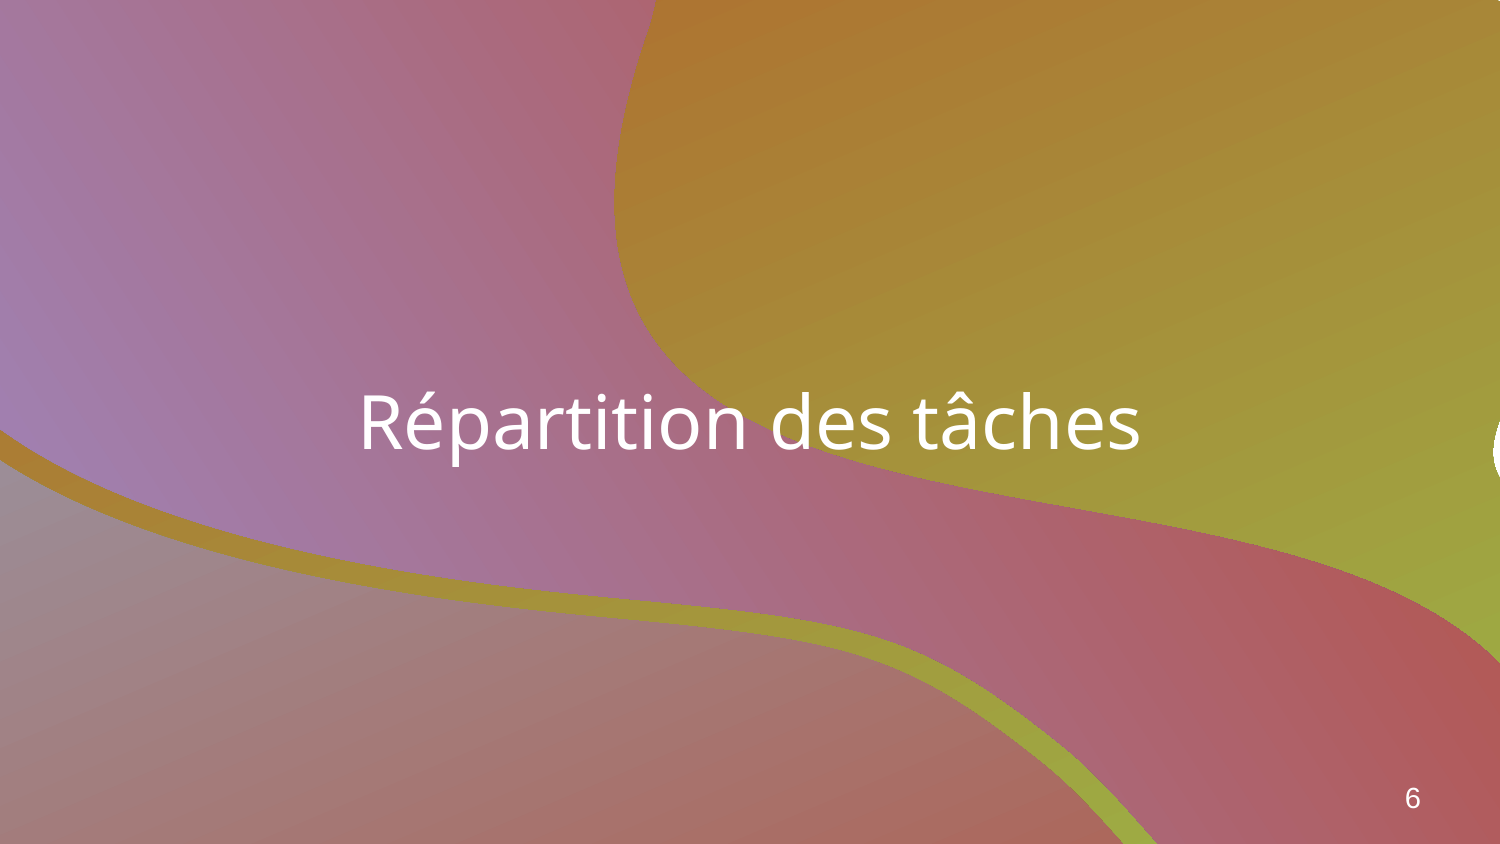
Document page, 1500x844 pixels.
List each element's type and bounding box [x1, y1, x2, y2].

text_box [0, 0, 1500, 844]
